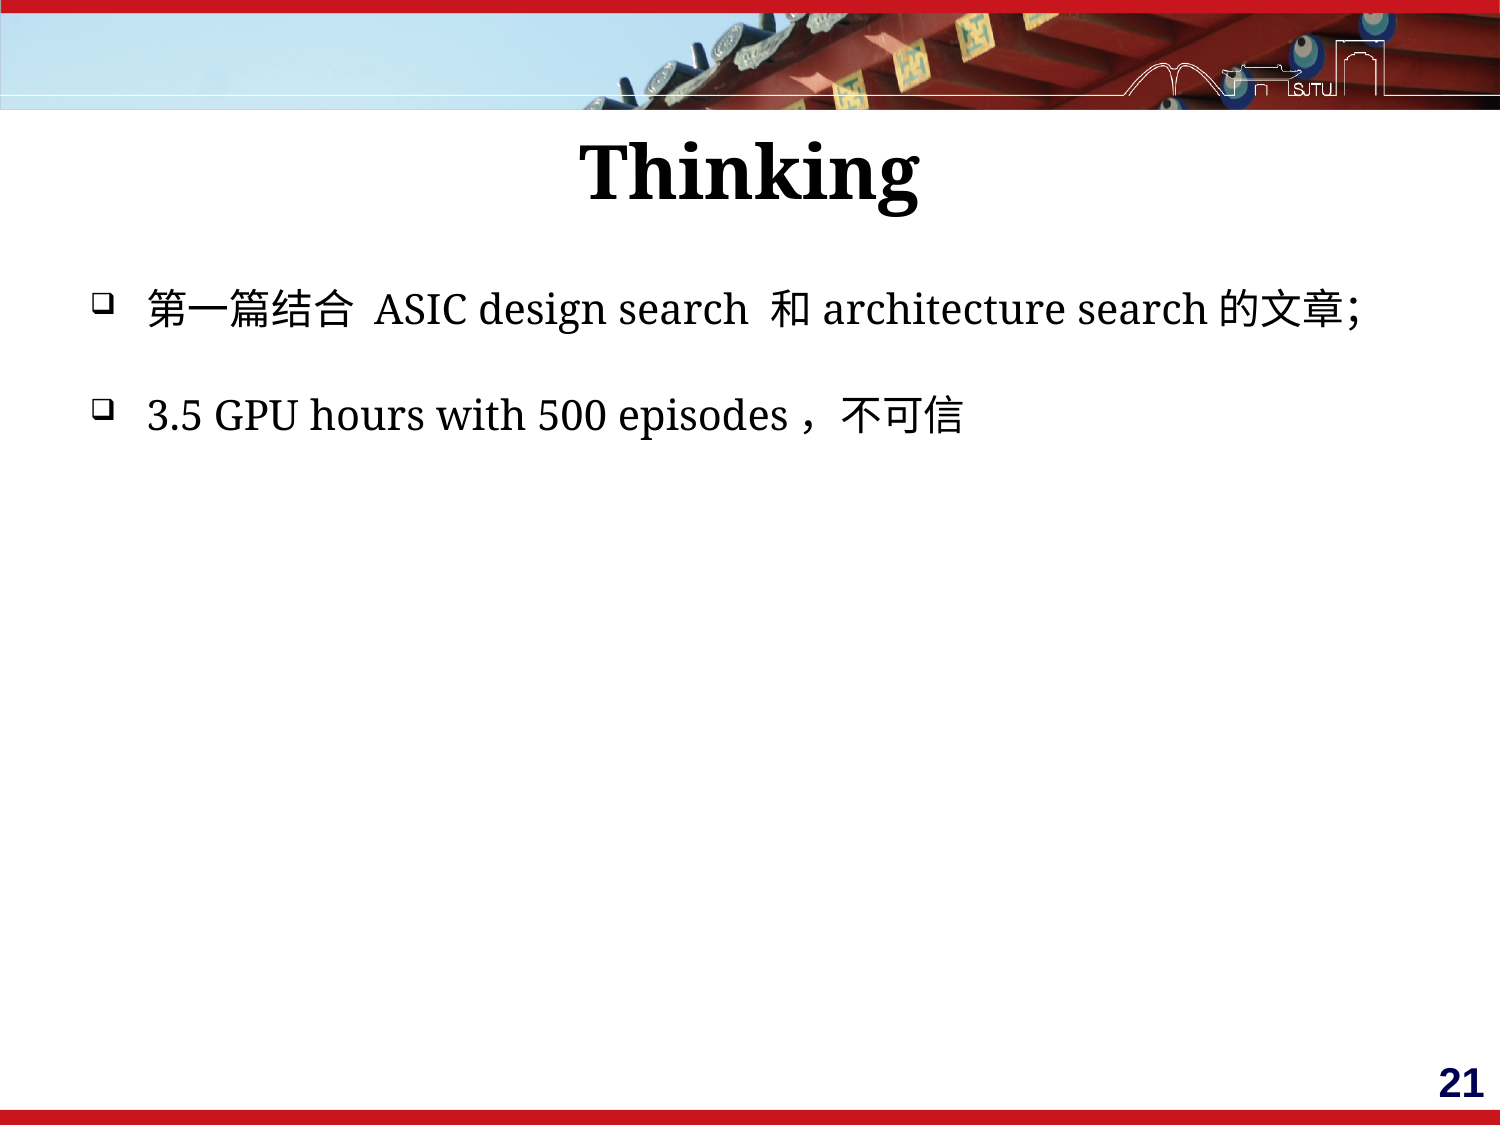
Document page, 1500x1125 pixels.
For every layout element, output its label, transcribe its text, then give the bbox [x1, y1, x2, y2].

picture [0, 0, 1500, 110]
slide_number 21 [1387, 1037, 1500, 1125]
list 第一篇结合 ASIC design search 和architecture search的文章； 3.5 GPU hours with 500 episodes，不可信 [75, 249, 1425, 1050]
title Thinking [37, 119, 1463, 232]
